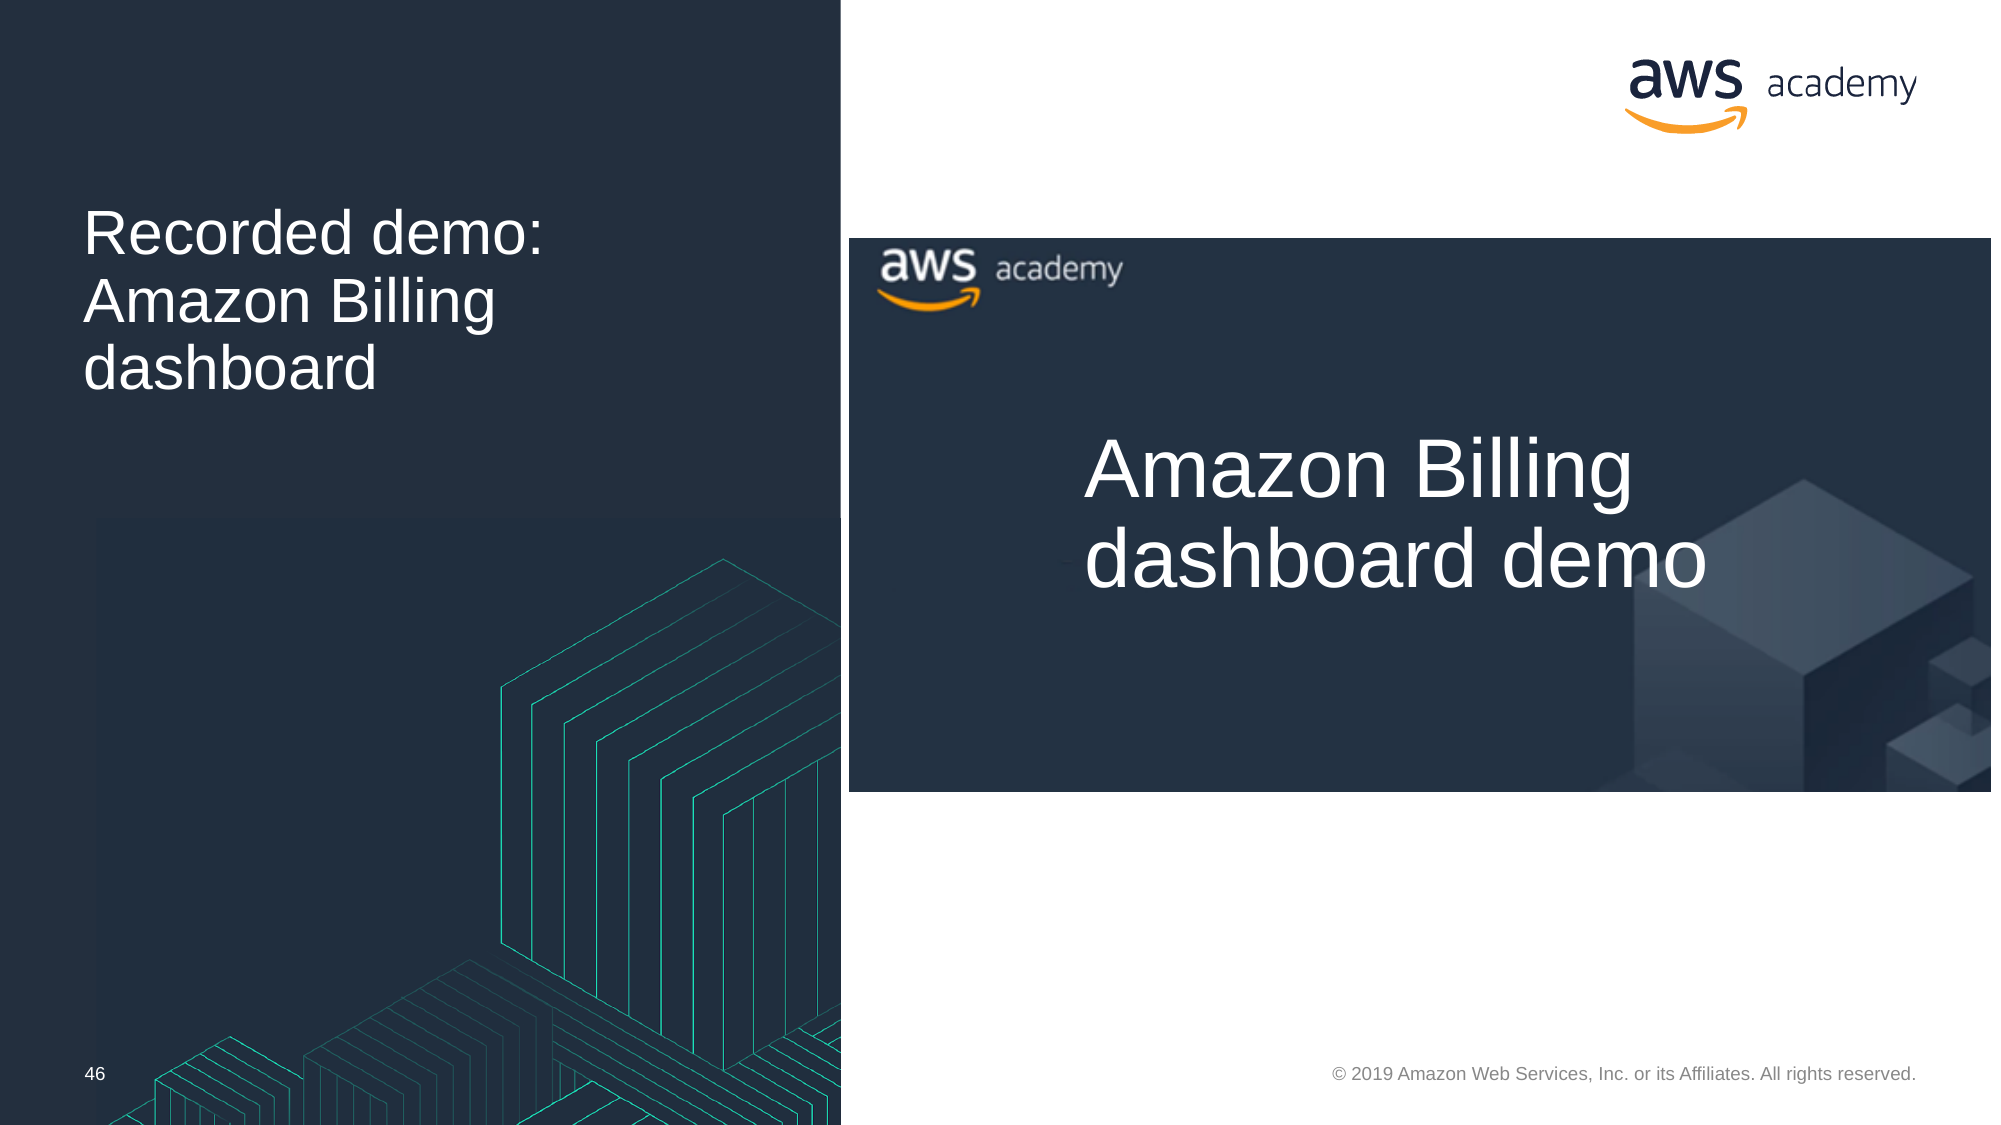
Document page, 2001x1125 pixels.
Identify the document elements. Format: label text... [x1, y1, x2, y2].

title Recorded demo: Amazon Billing dashboard [68, 193, 769, 411]
slide_number ‹#› [69, 1042, 520, 1103]
footer © 2019 Amazon Web Services, Inc. or its Affiliates. All rights reserved. [1311, 1042, 1932, 1103]
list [848, 238, 1991, 792]
picture [96, 518, 841, 1125]
picture [1625, 59, 1917, 134]
